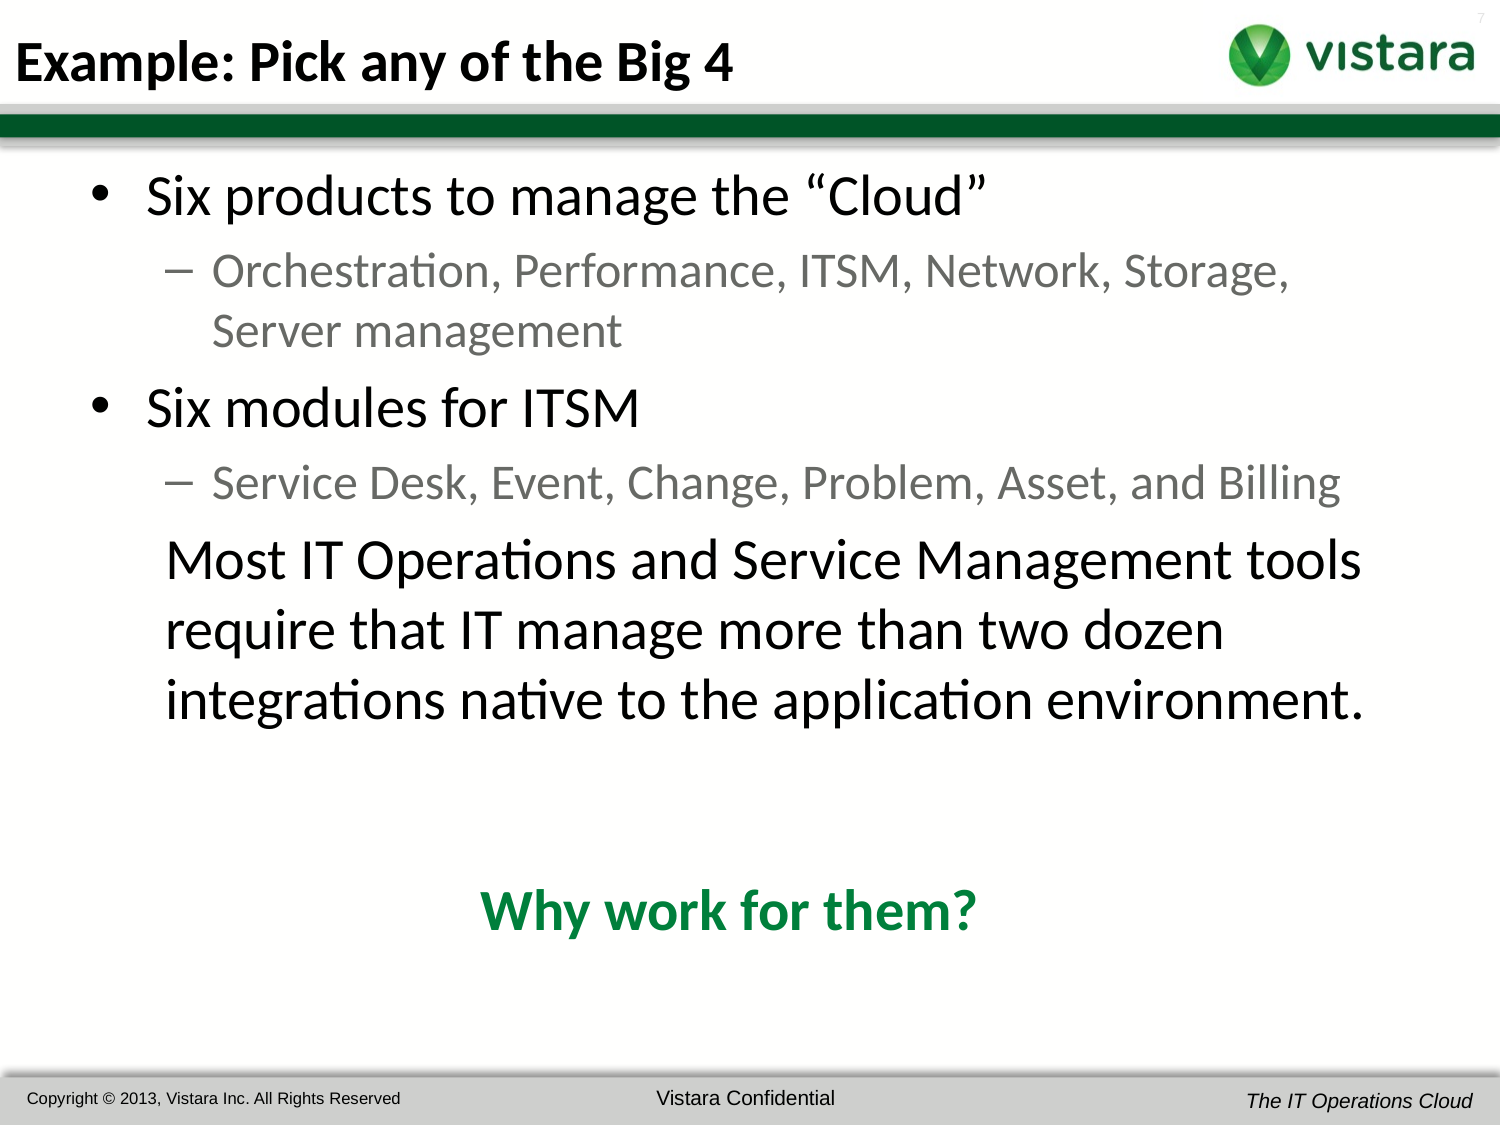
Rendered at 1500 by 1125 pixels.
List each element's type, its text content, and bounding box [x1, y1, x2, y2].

list Six products to manage the “Cloud” Orchestration, Performance, ITSM, Network, Storage, Server management Six modules for ITSM Service Desk, Event, Change, Problem, Asset, and Billing Most IT Operations and Service Management tools require that IT manage more than two dozen integrations native to the application environment. [74, 149, 1426, 881]
picture [1288, 0, 1500, 104]
title Example: Pick any of the Big 4 [0, 0, 1288, 117]
text_box Why work for them? [466, 864, 994, 950]
